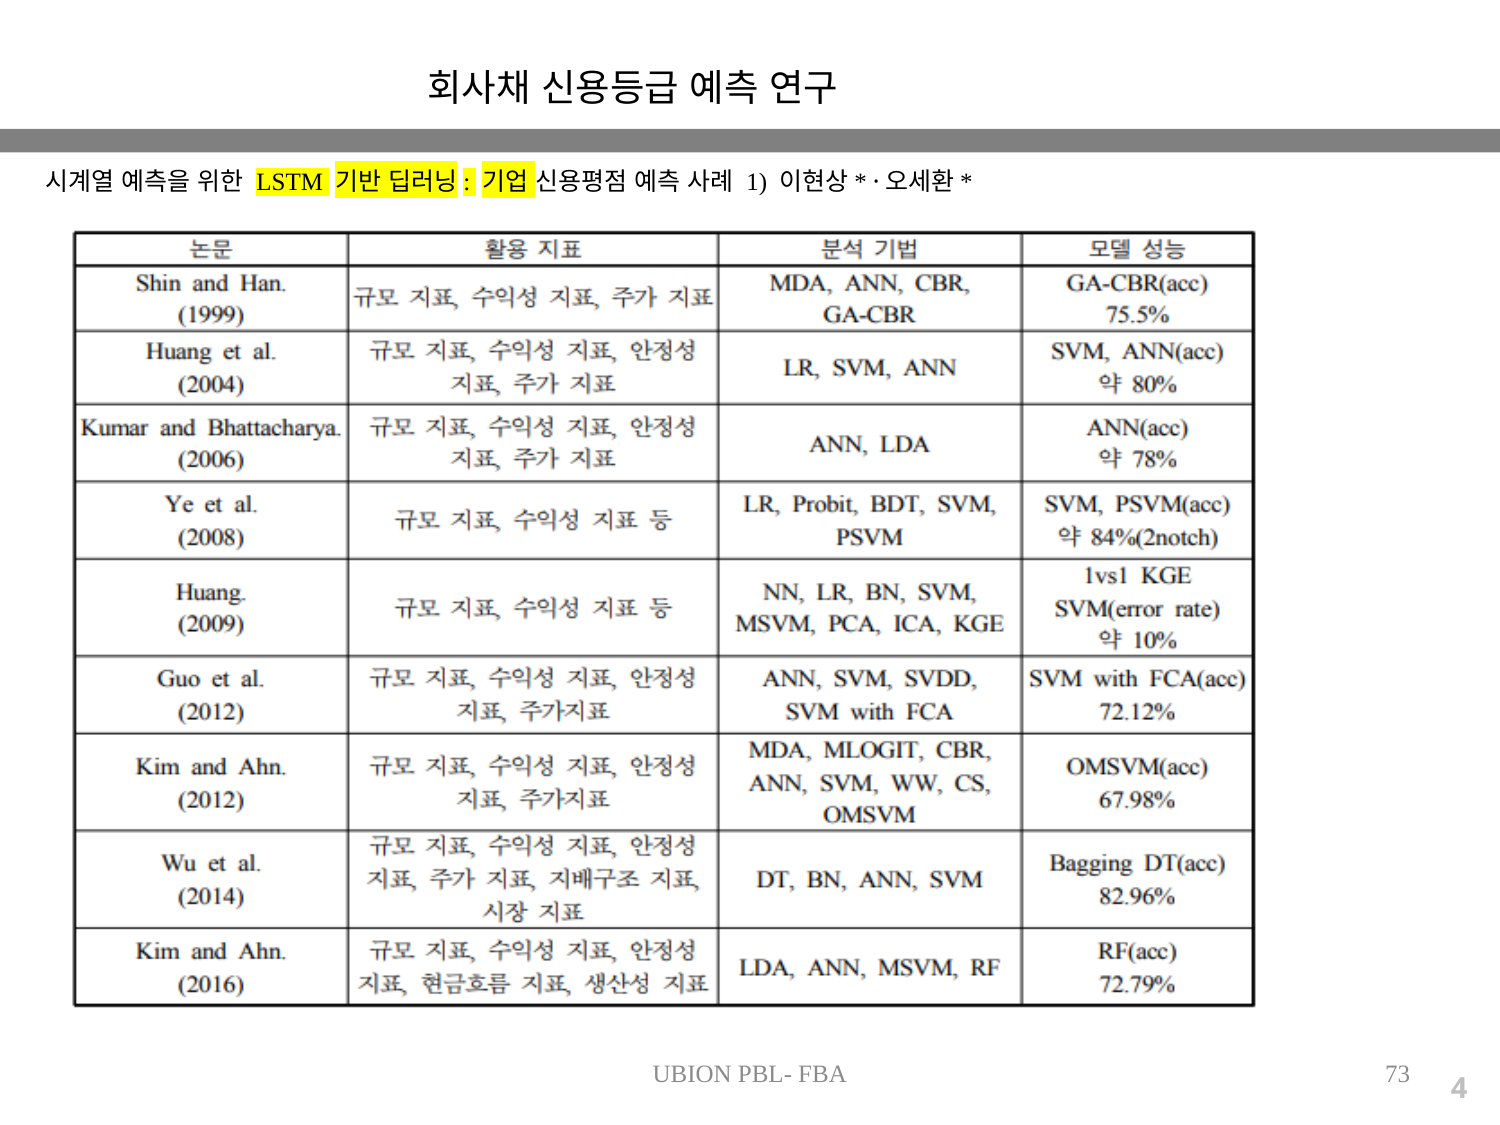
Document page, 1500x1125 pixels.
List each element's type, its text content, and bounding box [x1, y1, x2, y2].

slide_number 73 [1074, 1042, 1425, 1103]
text_box [0, 128, 1500, 153]
text_box [22, 46, 1195, 129]
text_box 시계열 예측을 위한 LSTM 기반 딥러닝: 기업 신용평점 예측 사례 1) 이현상* ․오세환* [30, 157, 1093, 203]
picture [64, 222, 1270, 1019]
footer UBION PBL- FBA [512, 1042, 988, 1103]
text_box 4 [1246, 1061, 1483, 1112]
text_box 회사채 신용등급 예측 연구 [412, 56, 854, 117]
